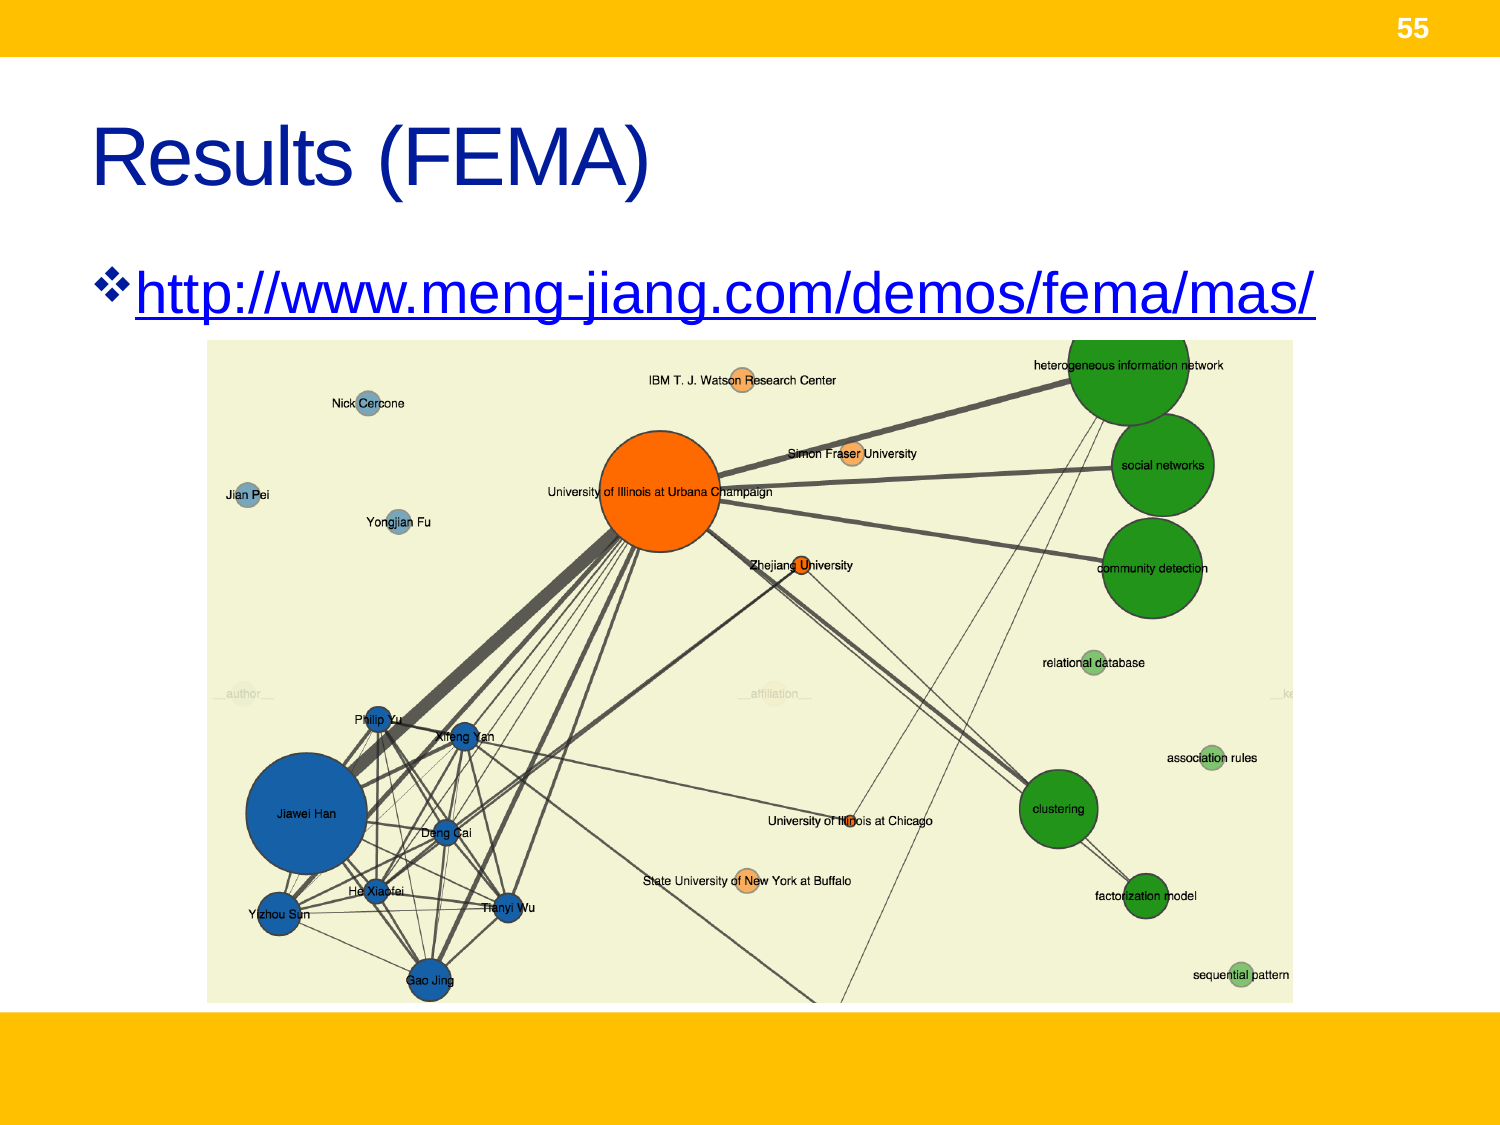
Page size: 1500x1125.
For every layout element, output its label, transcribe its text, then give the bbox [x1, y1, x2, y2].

picture [206, 340, 1293, 1003]
title Results (FEMA) [75, 71, 1425, 234]
slide_number 55 [1381, 0, 1500, 55]
list http://www.meng-jiang.com/demos/fema/mas/ [75, 247, 1425, 992]
